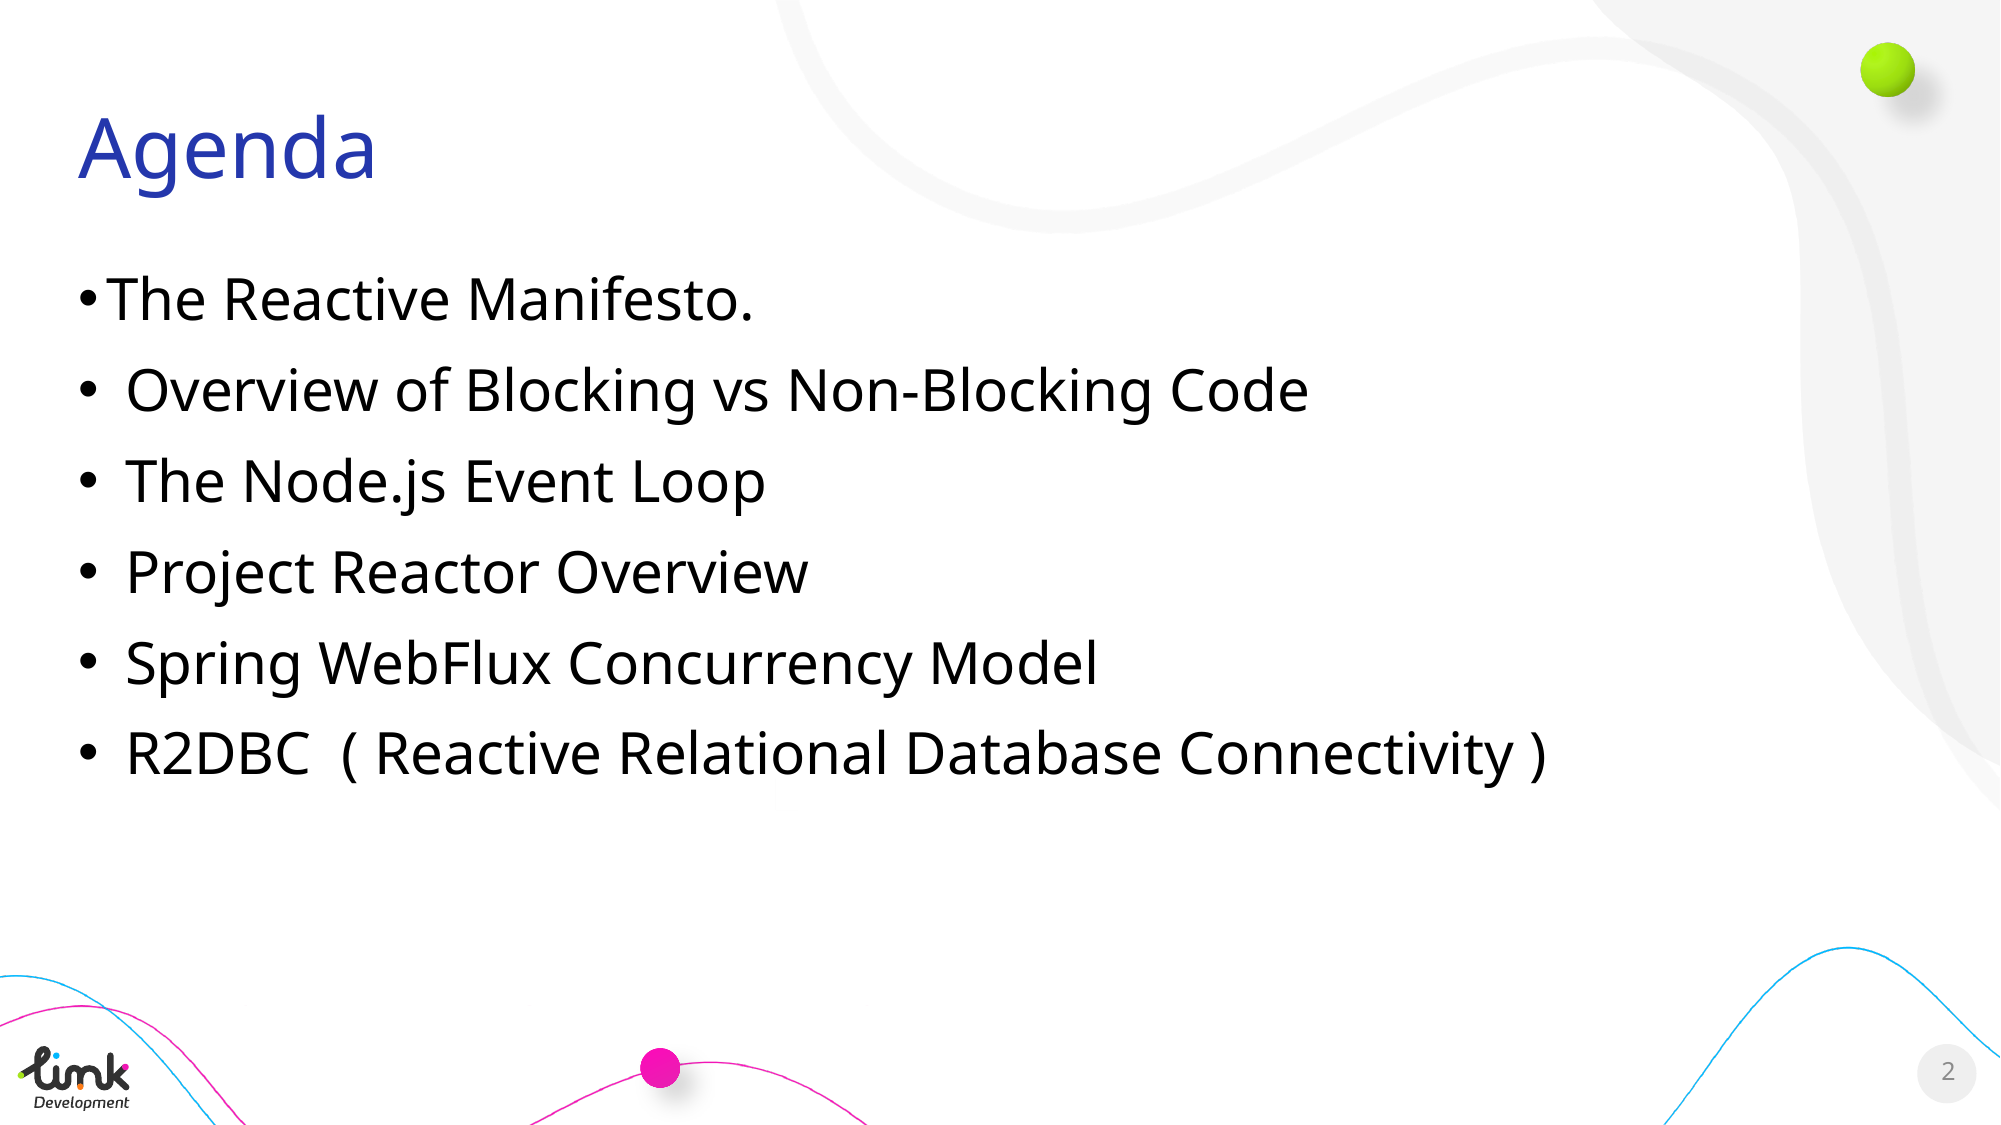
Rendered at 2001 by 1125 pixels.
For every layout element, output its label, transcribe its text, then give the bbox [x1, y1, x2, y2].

picture [1663, 1026, 1735, 1125]
picture [1667, 946, 2000, 1125]
picture [775, 0, 2000, 811]
picture [0, 974, 870, 1125]
title Agenda [63, 99, 1789, 178]
list The Reactive Manifesto. Overview of Blocking vs Non-Blocking Code The Node.js Event Loop Project Reactor Overview Spring WebFlux Concurrency Model R2DBC ( Reactive Relational Database Connectivity ) [63, 255, 1903, 1026]
